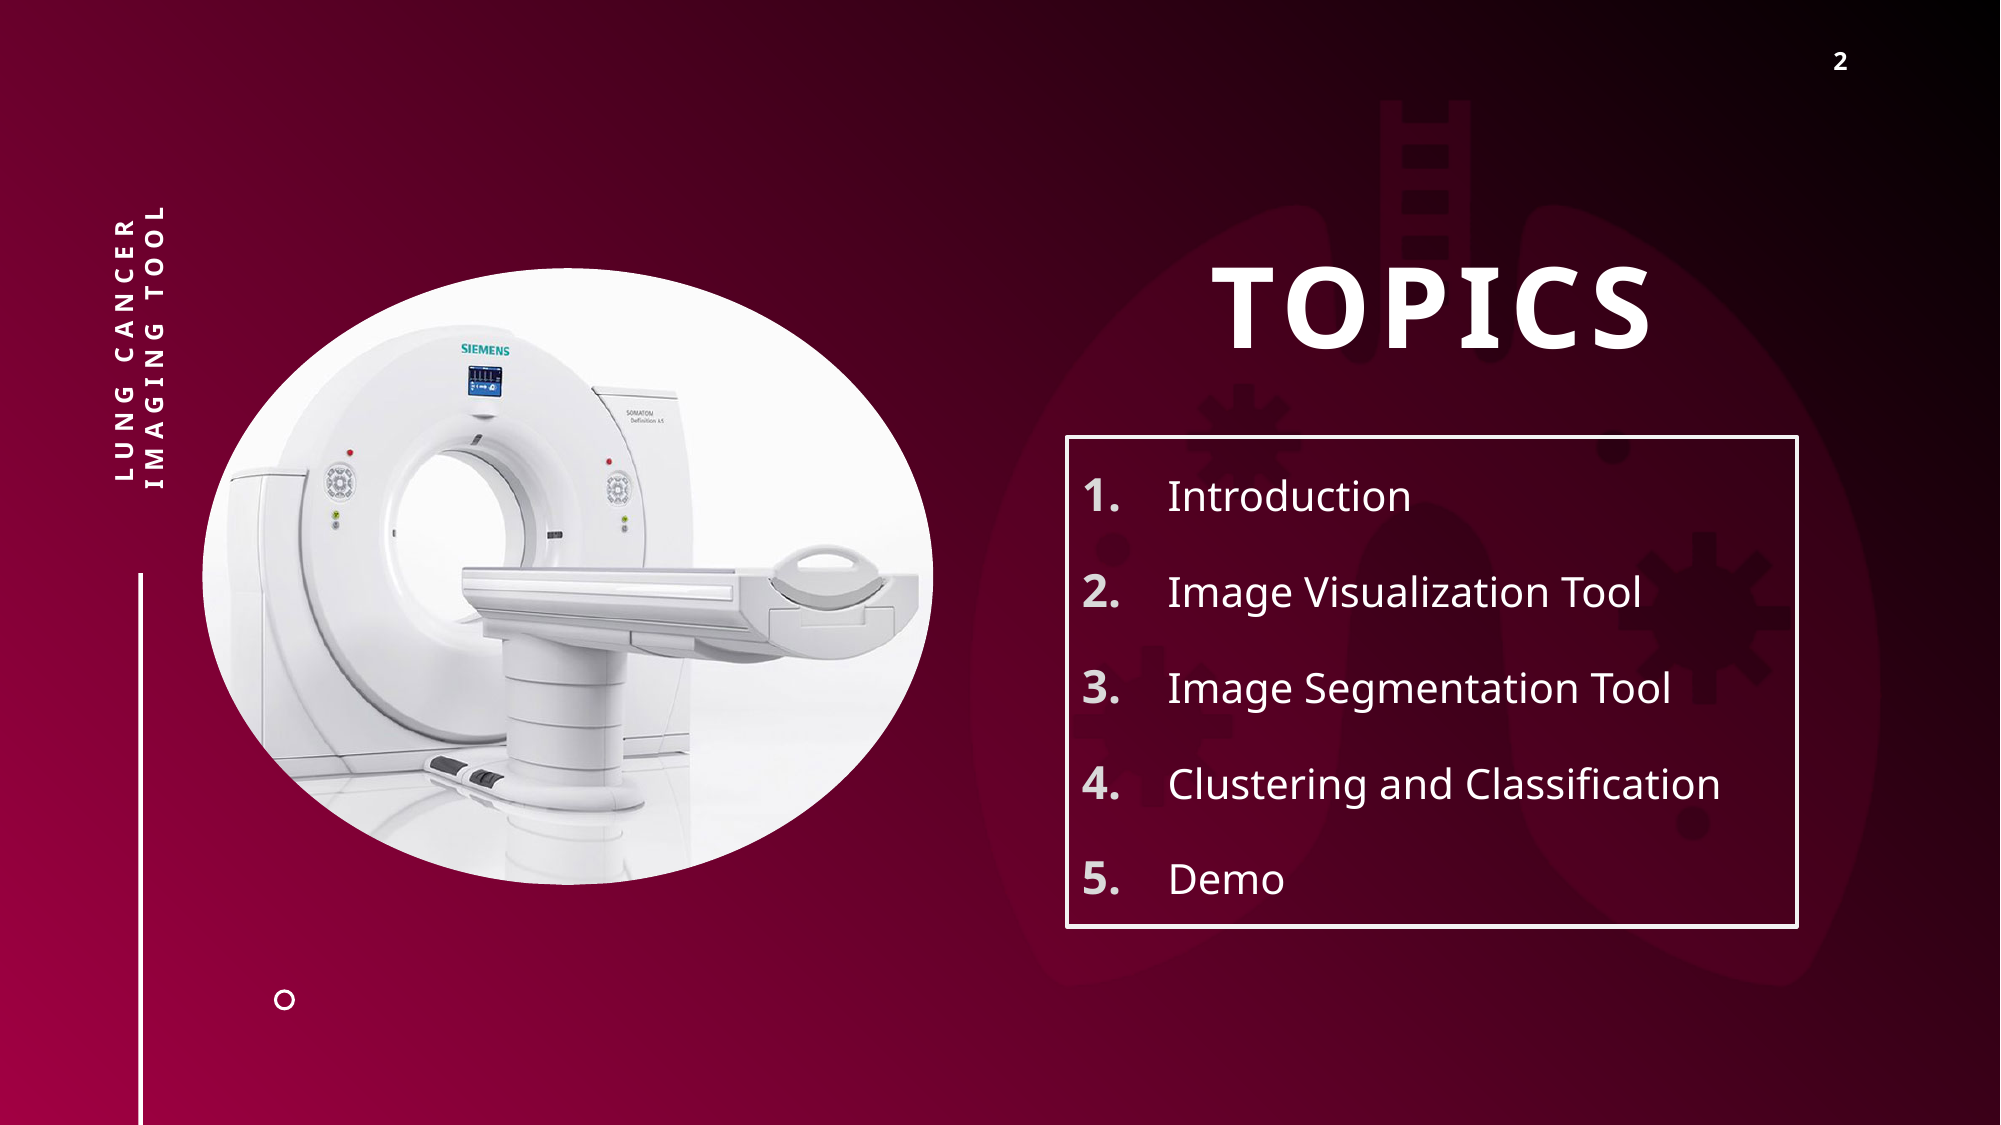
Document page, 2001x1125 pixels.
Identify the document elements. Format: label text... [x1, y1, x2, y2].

footer LUNG CANCER IMAGING TOOL [108, 119, 168, 577]
picture [202, 0, 1973, 1092]
